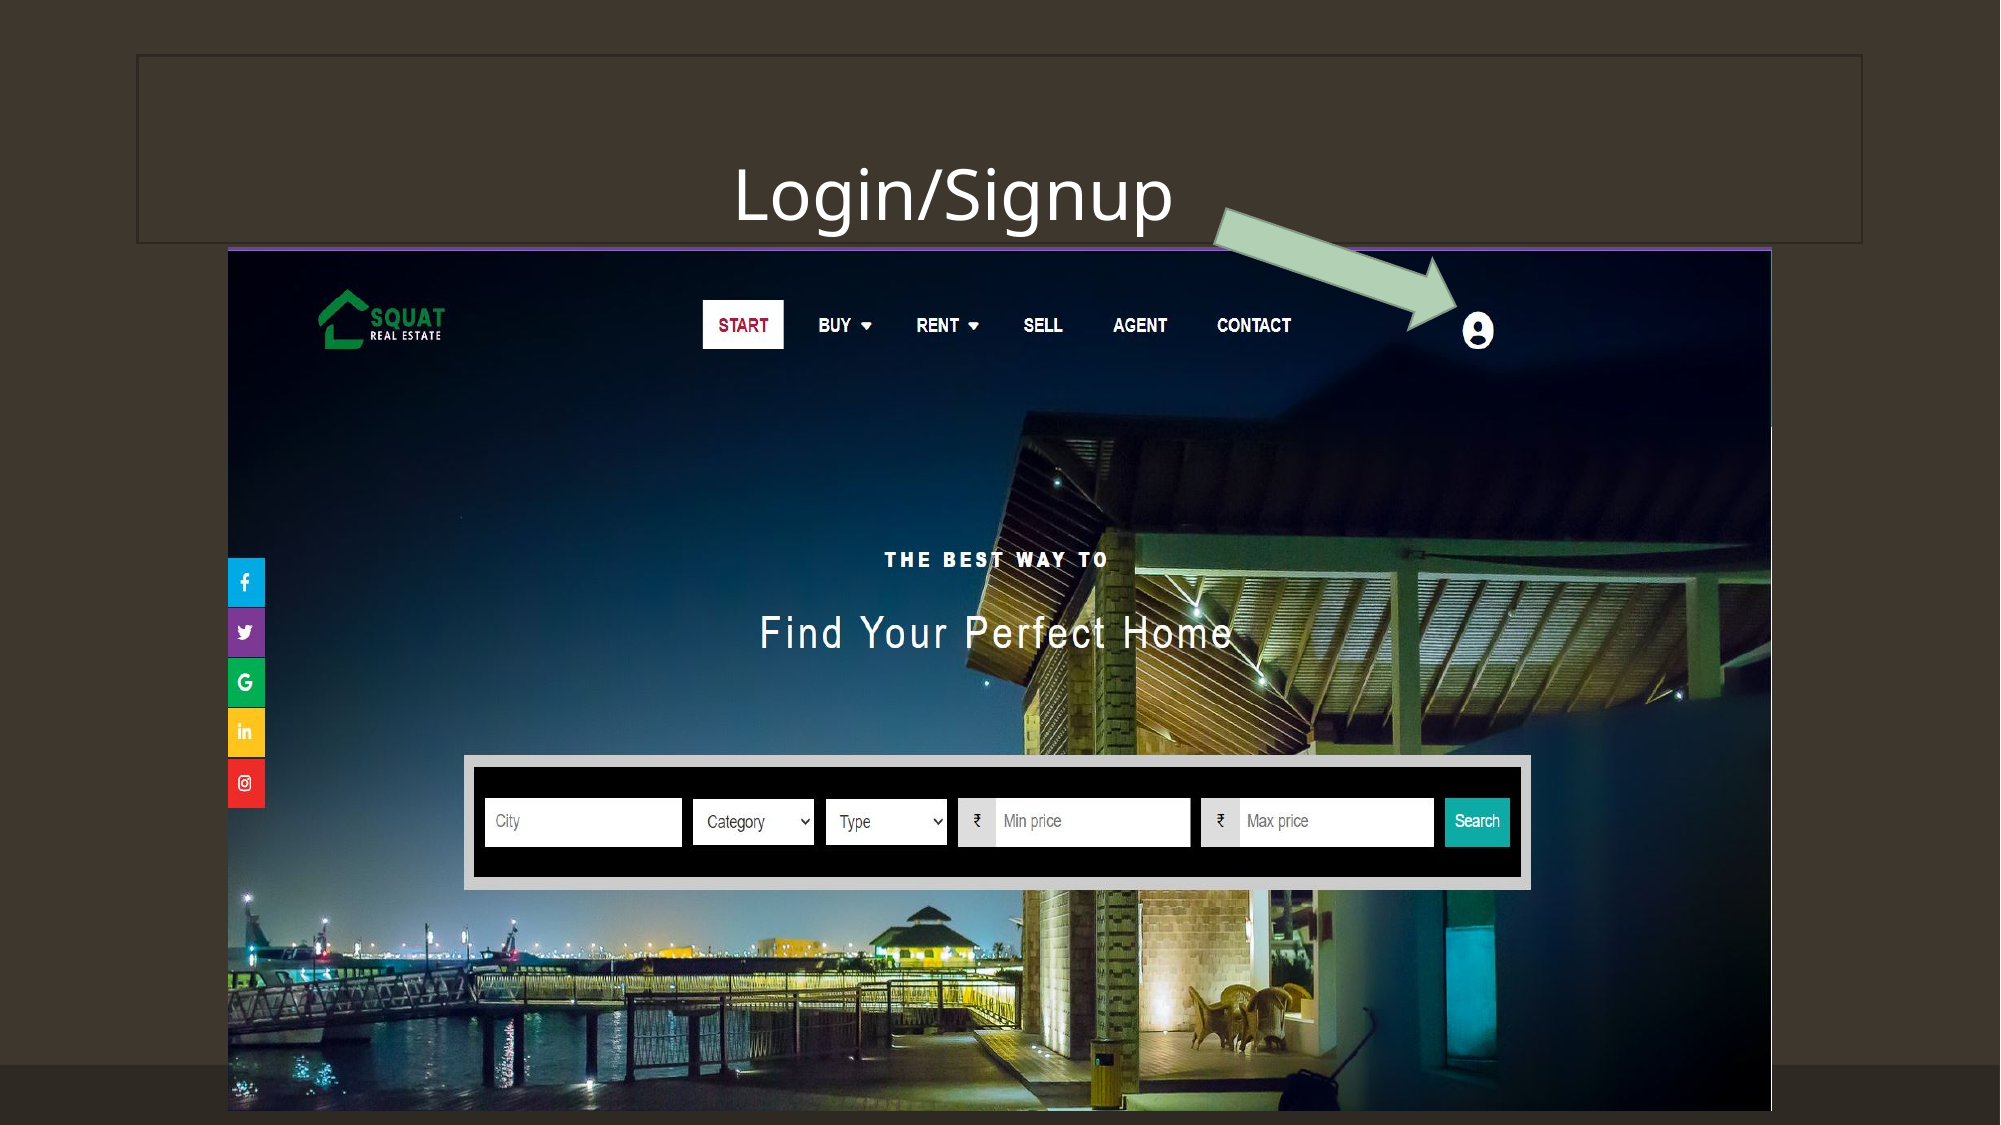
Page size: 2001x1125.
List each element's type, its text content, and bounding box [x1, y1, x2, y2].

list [228, 247, 1772, 1111]
text_box [1212, 207, 1343, 247]
title Login/Signup [136, 54, 1863, 244]
